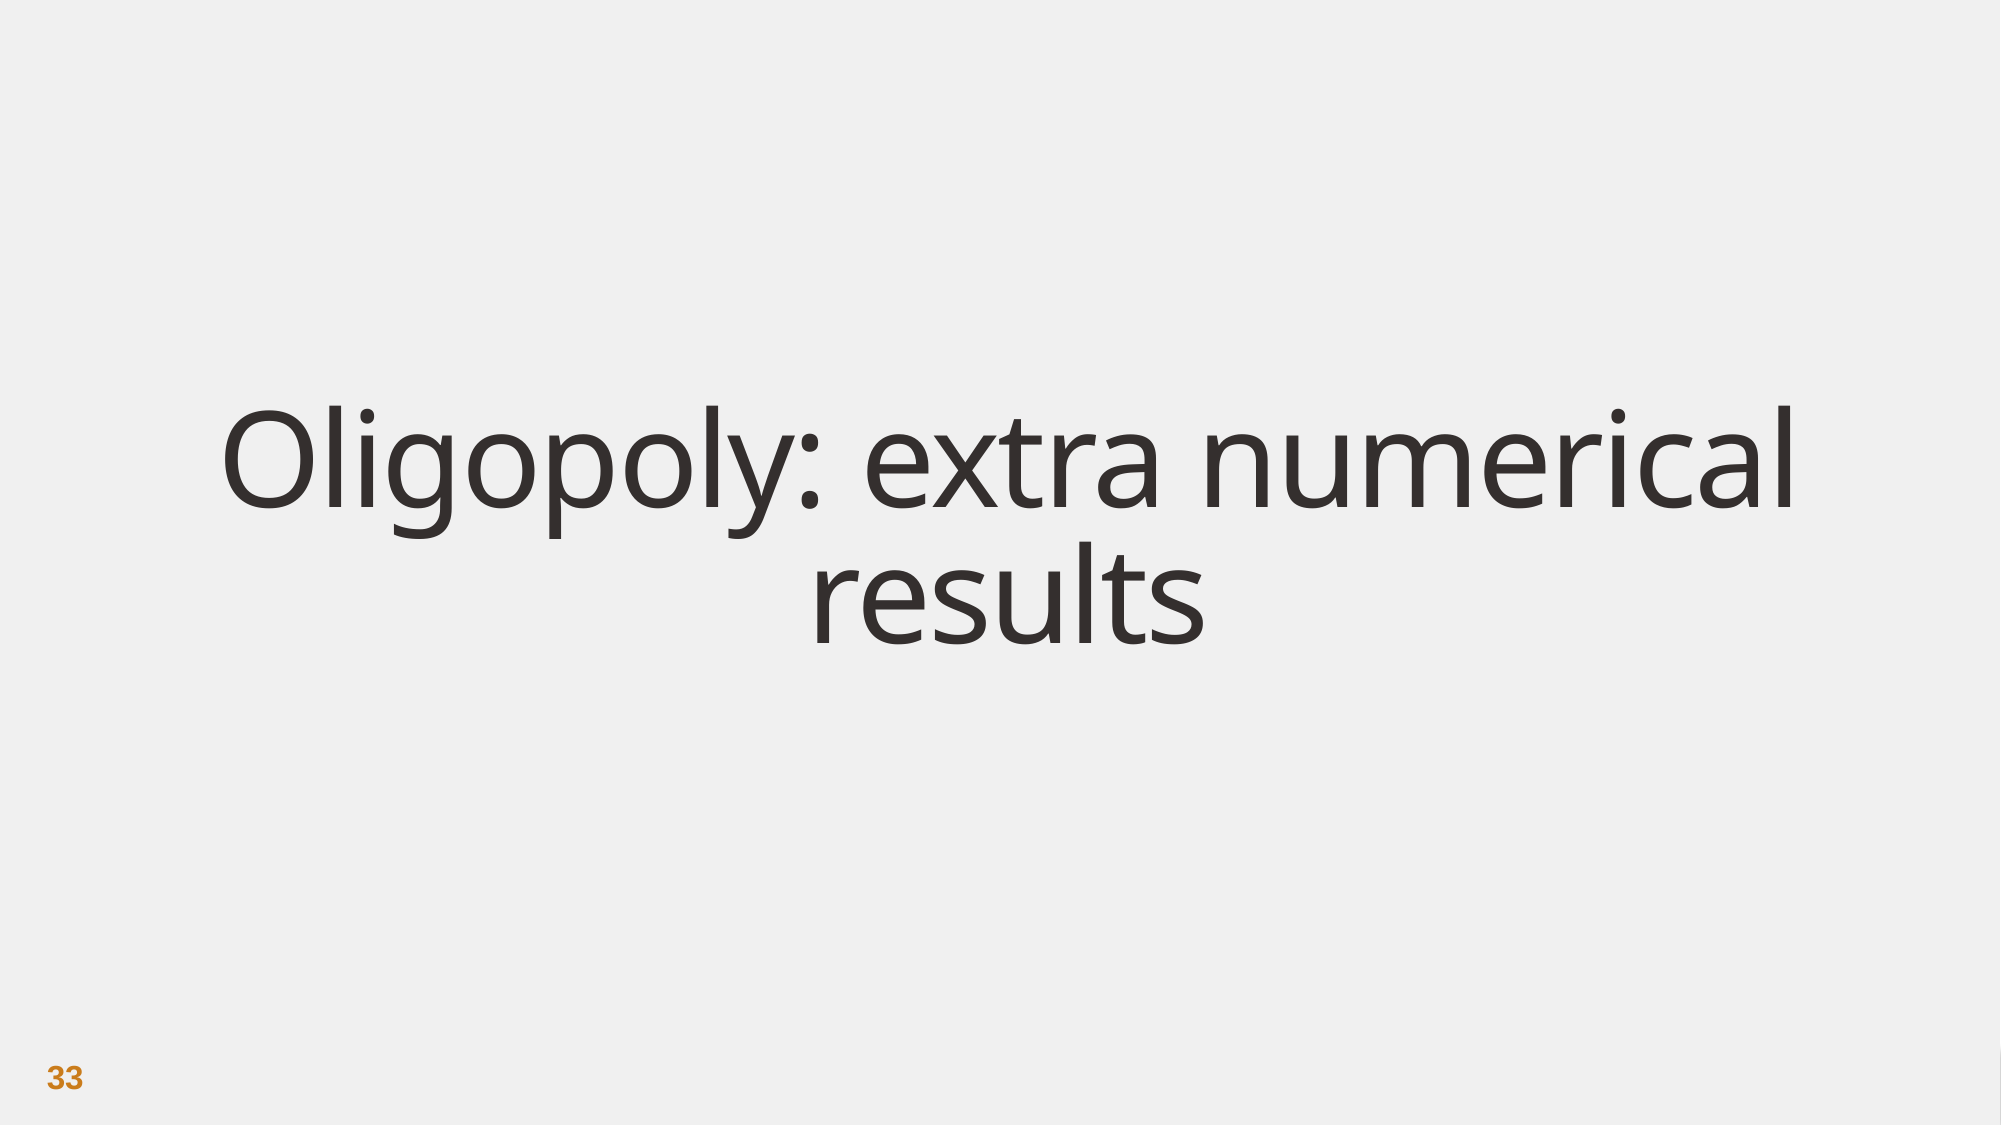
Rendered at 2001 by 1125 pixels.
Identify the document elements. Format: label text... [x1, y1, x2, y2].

title Oligopoly: extra numerical results [157, 160, 1858, 910]
slide_number 33 [29, 1046, 104, 1107]
